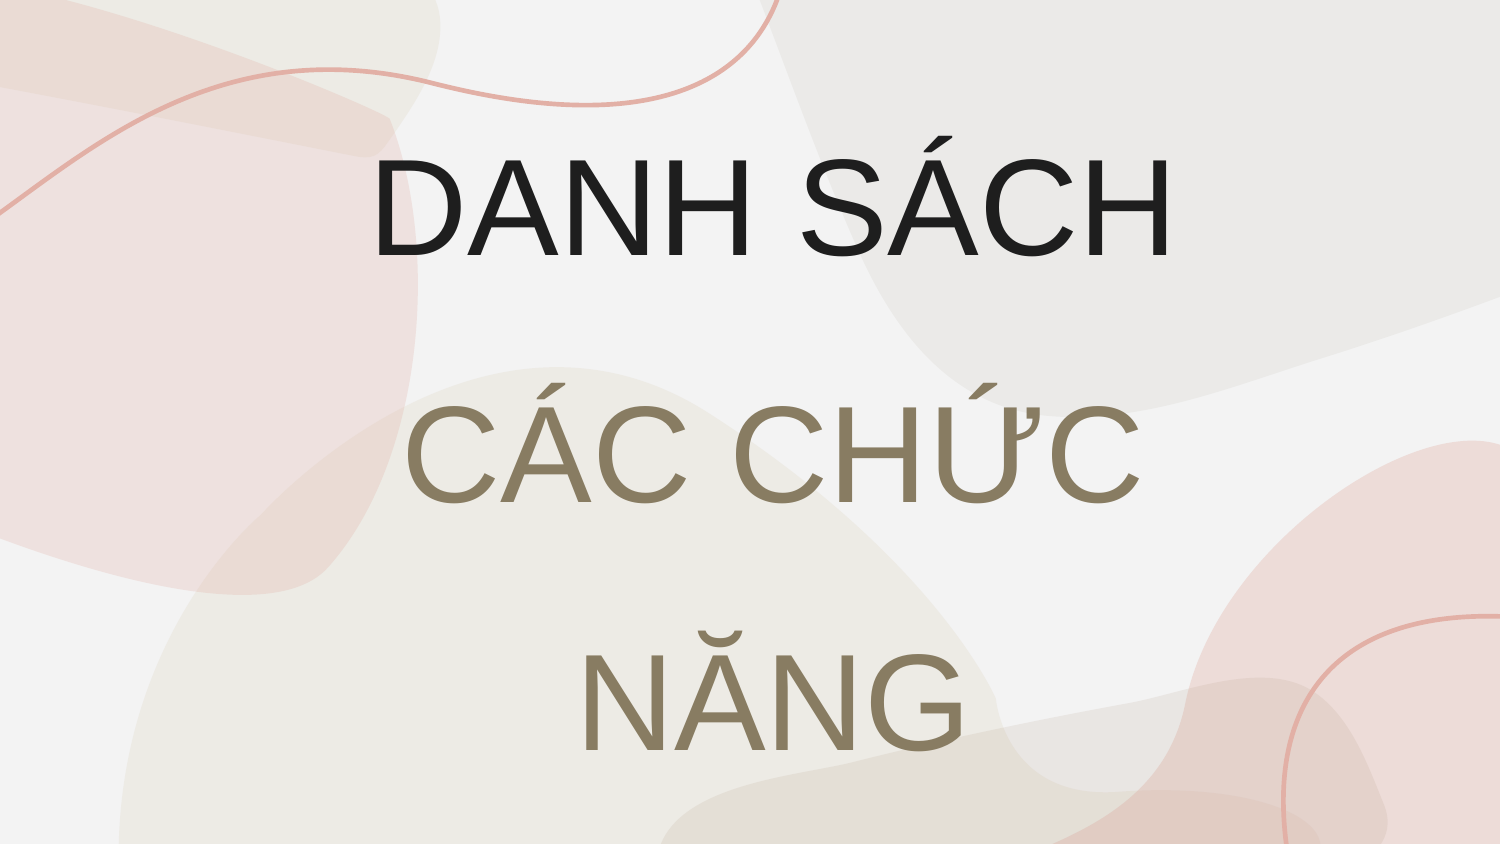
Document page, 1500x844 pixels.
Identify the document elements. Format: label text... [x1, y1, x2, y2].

title DANH SÁCH CÁC CHỨC NĂNG [170, 125, 1377, 688]
